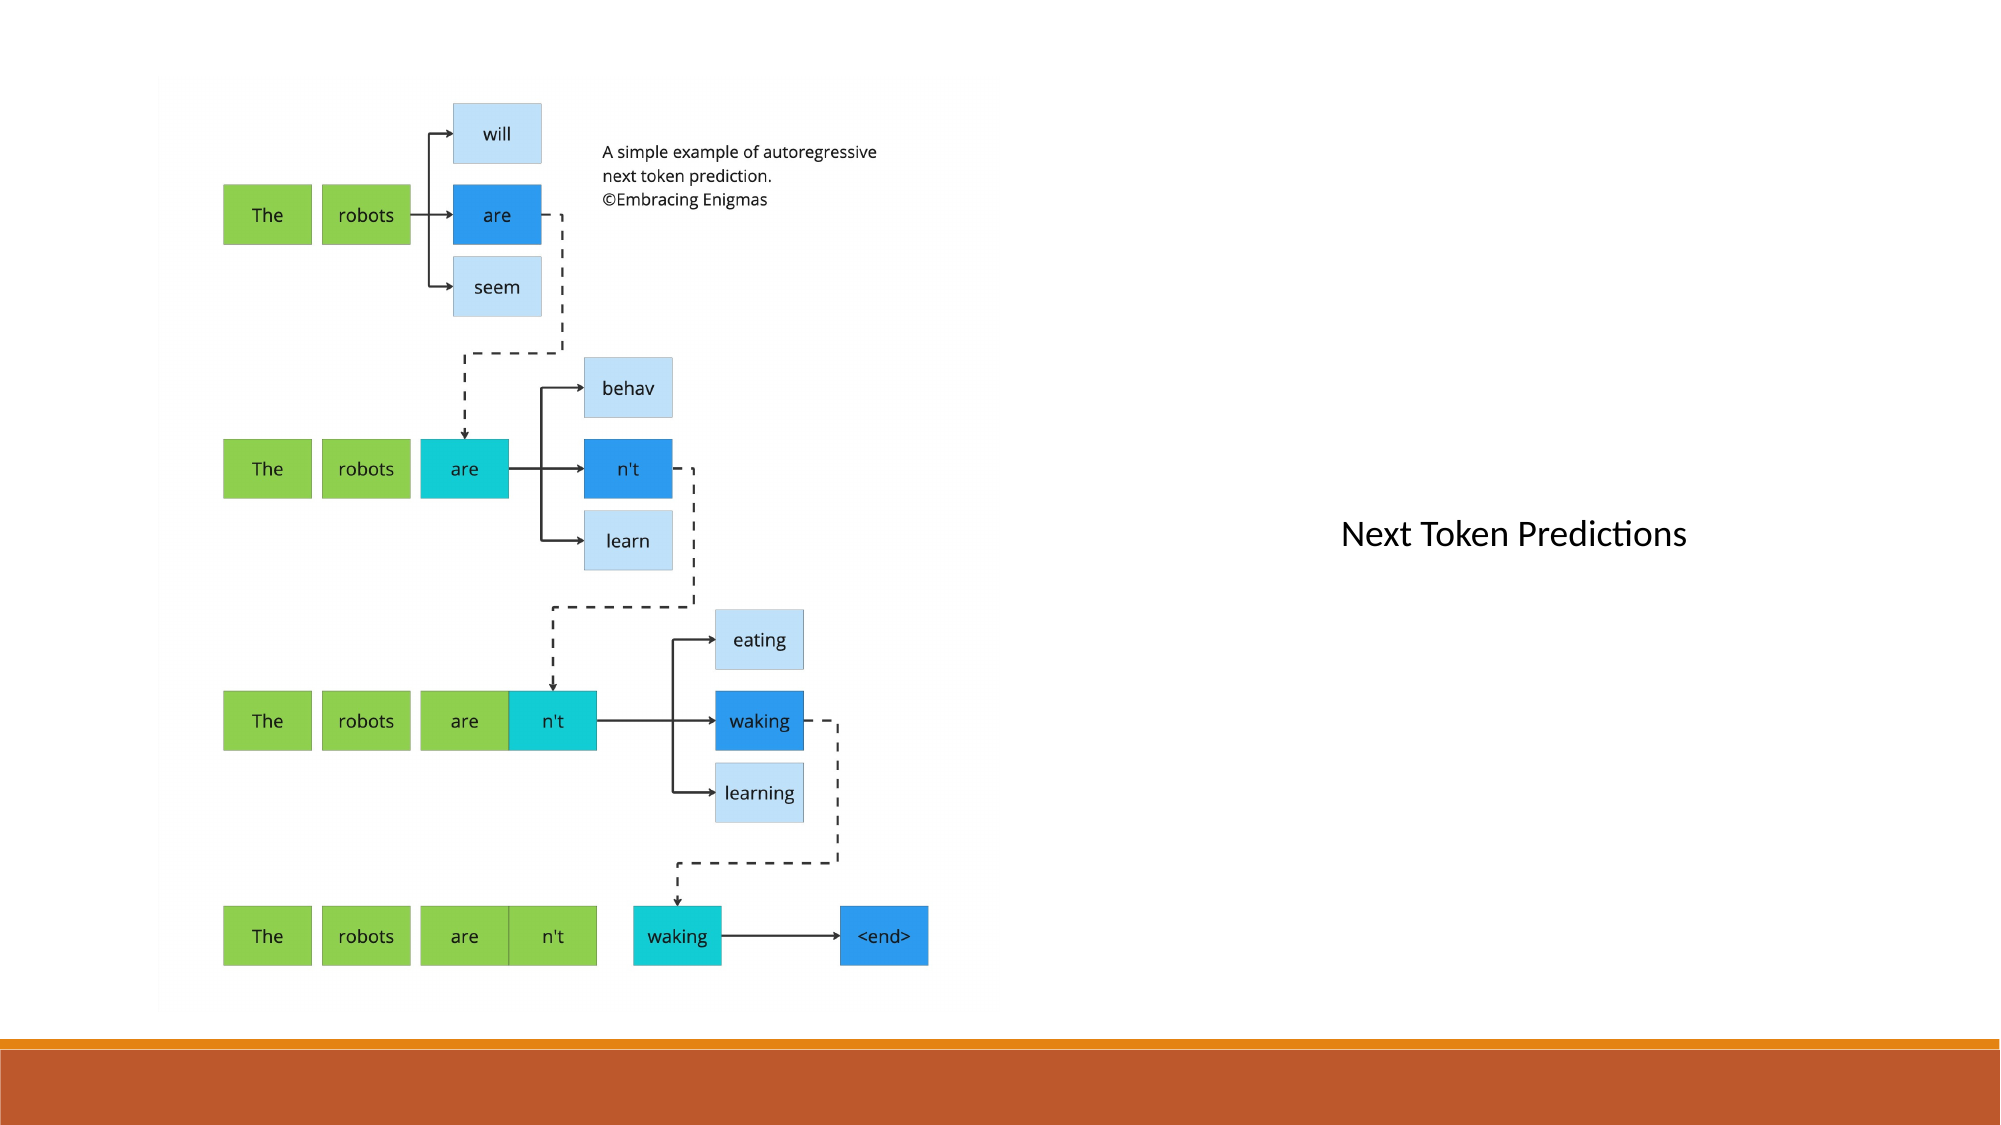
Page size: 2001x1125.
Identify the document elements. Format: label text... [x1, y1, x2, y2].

text_box Next Token Predictions [1326, 501, 1703, 562]
picture [158, 75, 1001, 1013]
